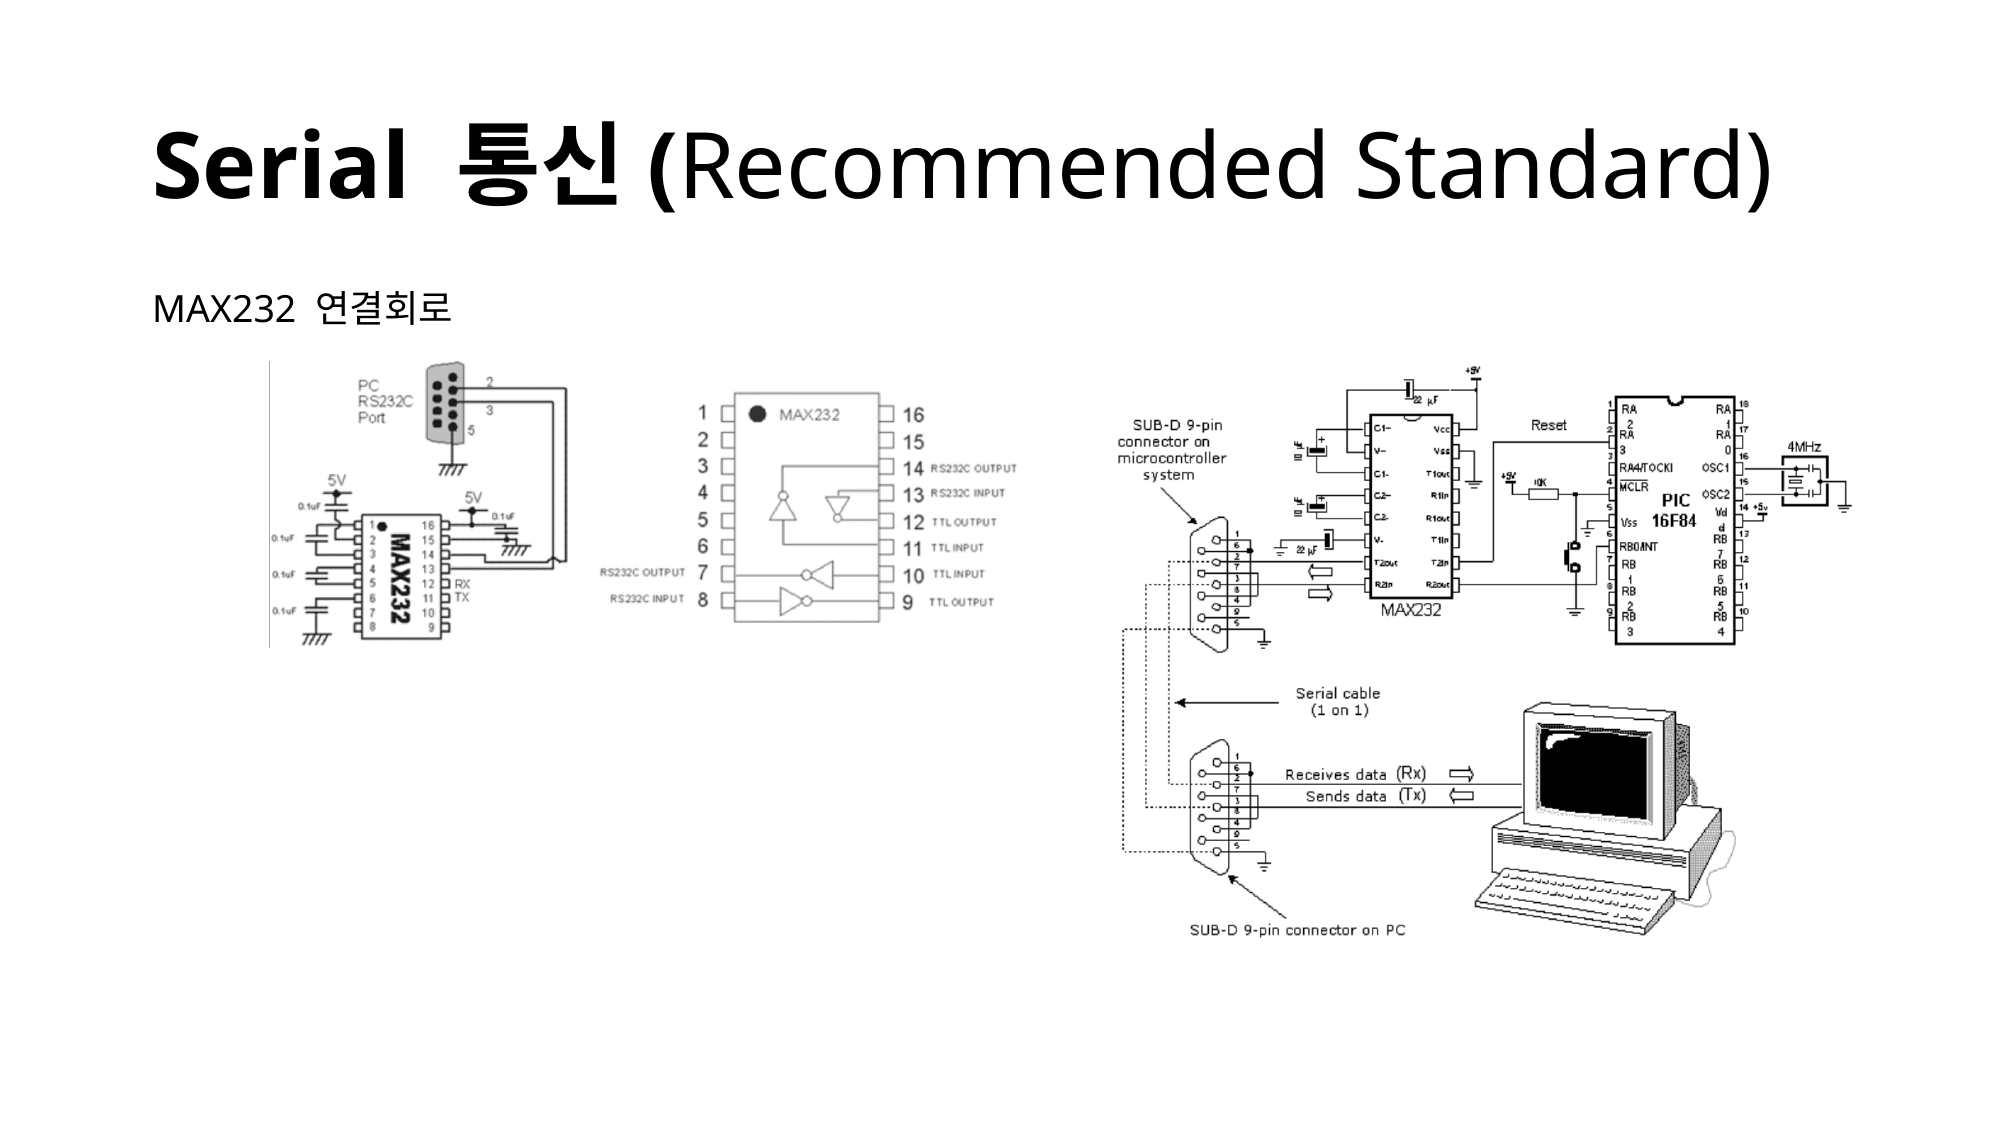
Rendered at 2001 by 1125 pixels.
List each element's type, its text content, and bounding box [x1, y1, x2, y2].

text_box MAX232 연결회로 [137, 277, 492, 337]
picture [1100, 361, 1863, 955]
title Serial 통신(Recommended Standard) [137, 59, 1863, 278]
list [269, 361, 1028, 648]
